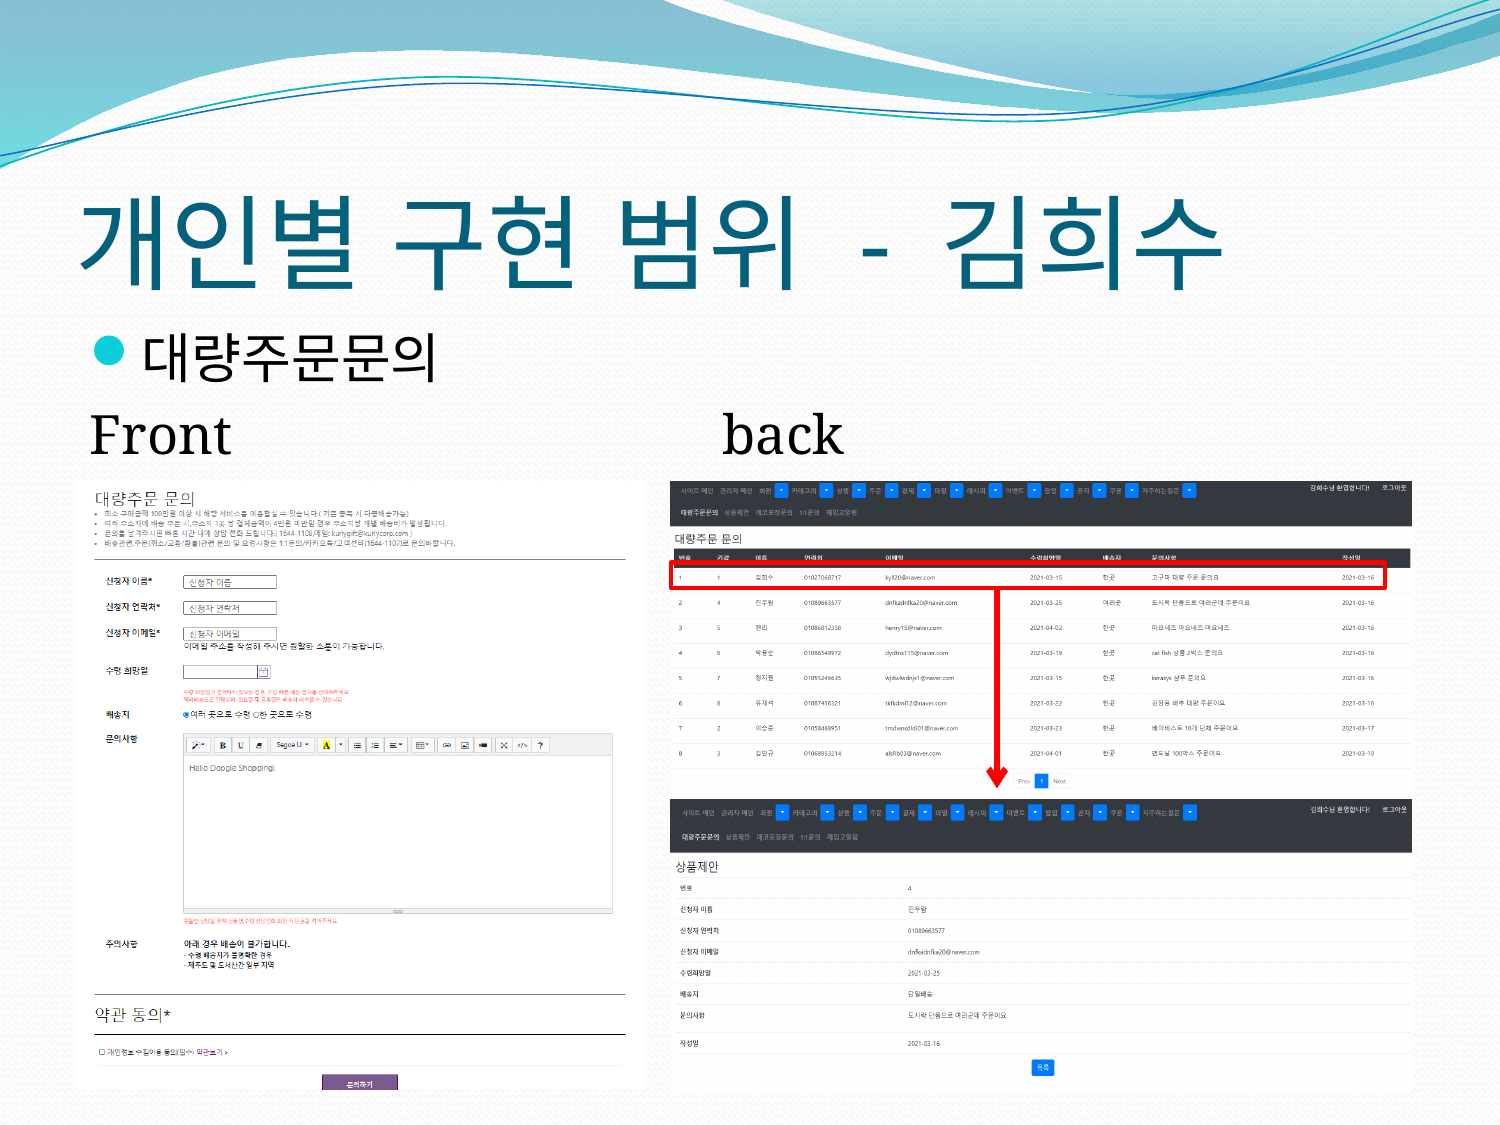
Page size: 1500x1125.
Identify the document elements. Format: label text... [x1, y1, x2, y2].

list 대량주문문의 Front back [75, 317, 1425, 1038]
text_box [76, 480, 1412, 1092]
title 개인별 구현 범위 - 김희수 [75, 115, 1425, 303]
text_box 특정 상품 적용 / 전체 적용 / %할인 / 가격할인 [993, 597, 1000, 792]
text_box 해당 회원의 사용 가능 & 불가능 쿠폰 확인 [1412, 483, 1418, 1038]
